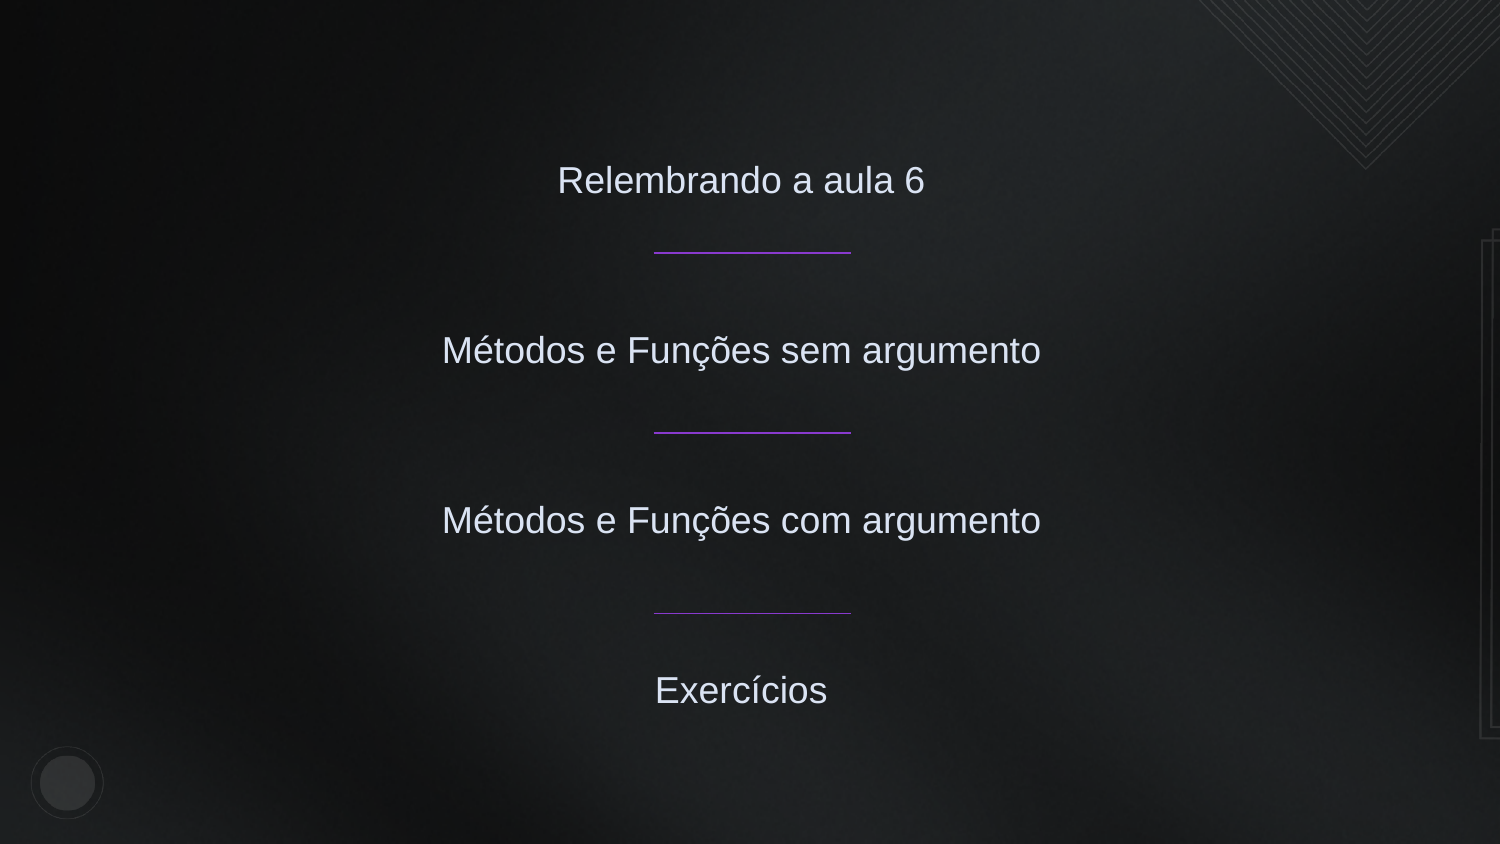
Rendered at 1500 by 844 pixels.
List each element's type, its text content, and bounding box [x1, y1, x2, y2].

text_box Métodos e Funções com argumento [194, 475, 1288, 549]
text_box Exercícios [194, 645, 1288, 719]
text_box Métodos e Funções sem argumento [194, 304, 1288, 379]
picture [0, 0, 1500, 844]
text_box Relembrando a aula 6 [194, 134, 1288, 209]
